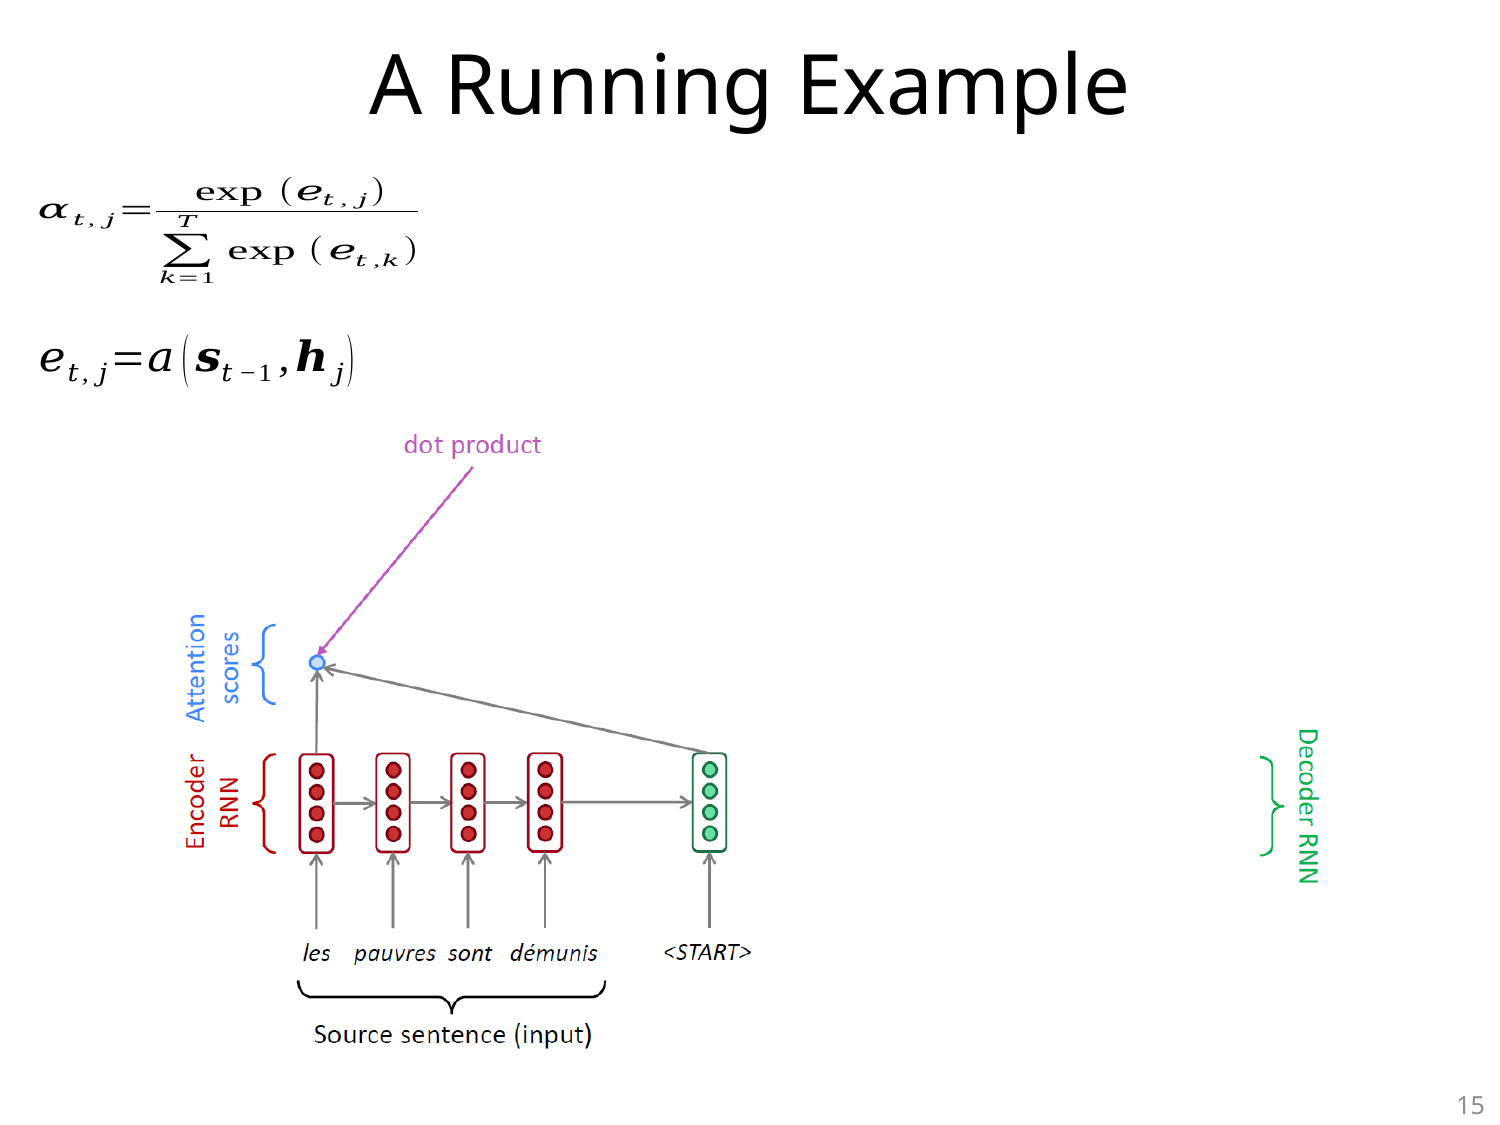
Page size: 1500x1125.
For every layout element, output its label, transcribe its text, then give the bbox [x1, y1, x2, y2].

title A Running Example [0, 0, 1500, 163]
slide_number 15 [1149, 1087, 1500, 1125]
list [174, 212, 1326, 1076]
